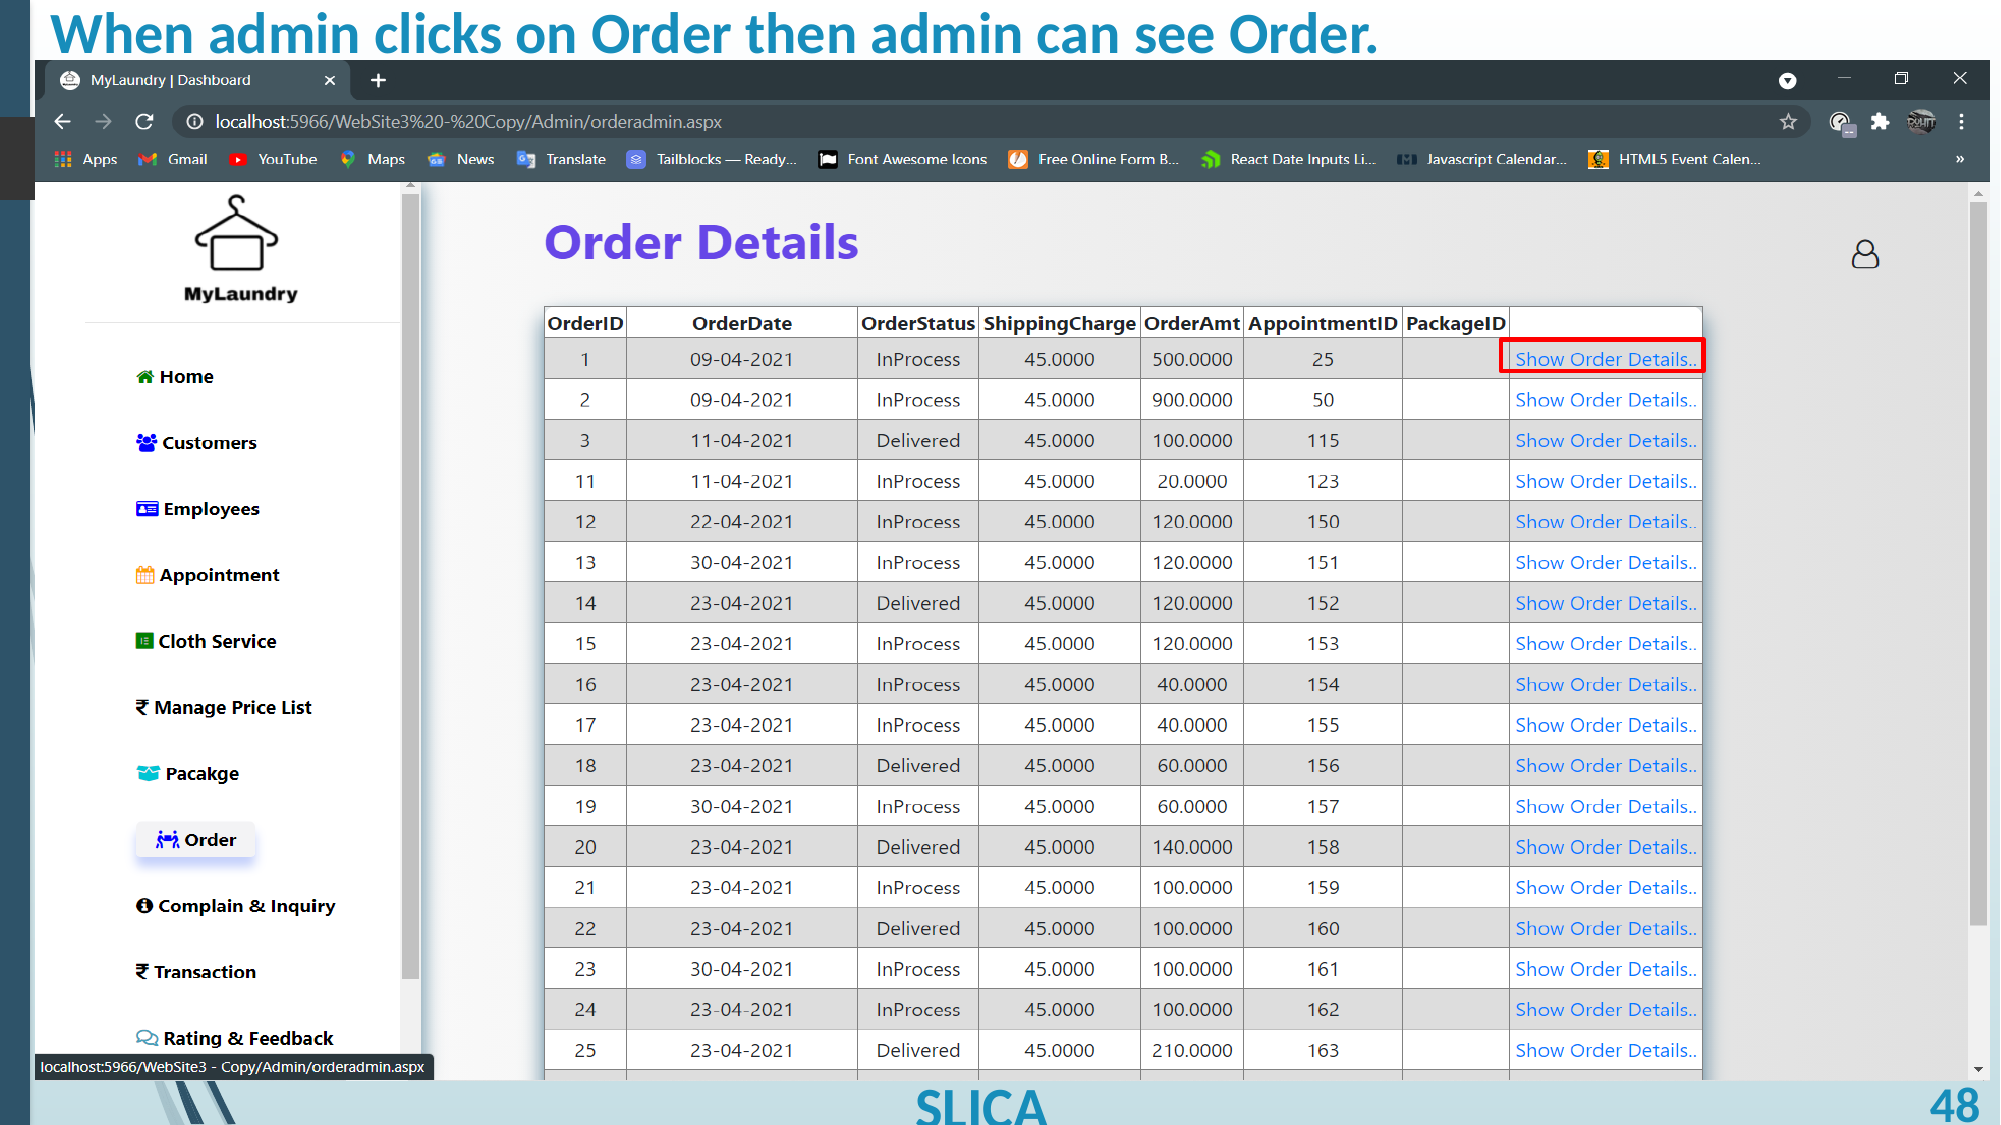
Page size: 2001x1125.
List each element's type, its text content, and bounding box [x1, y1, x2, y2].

text_box 48 [1914, 1065, 2000, 1125]
picture [35, 60, 1991, 1081]
text_box When admin clicks on Order then admin can see Order. [35, 0, 1694, 60]
text_box SLICA [900, 1092, 1087, 1125]
